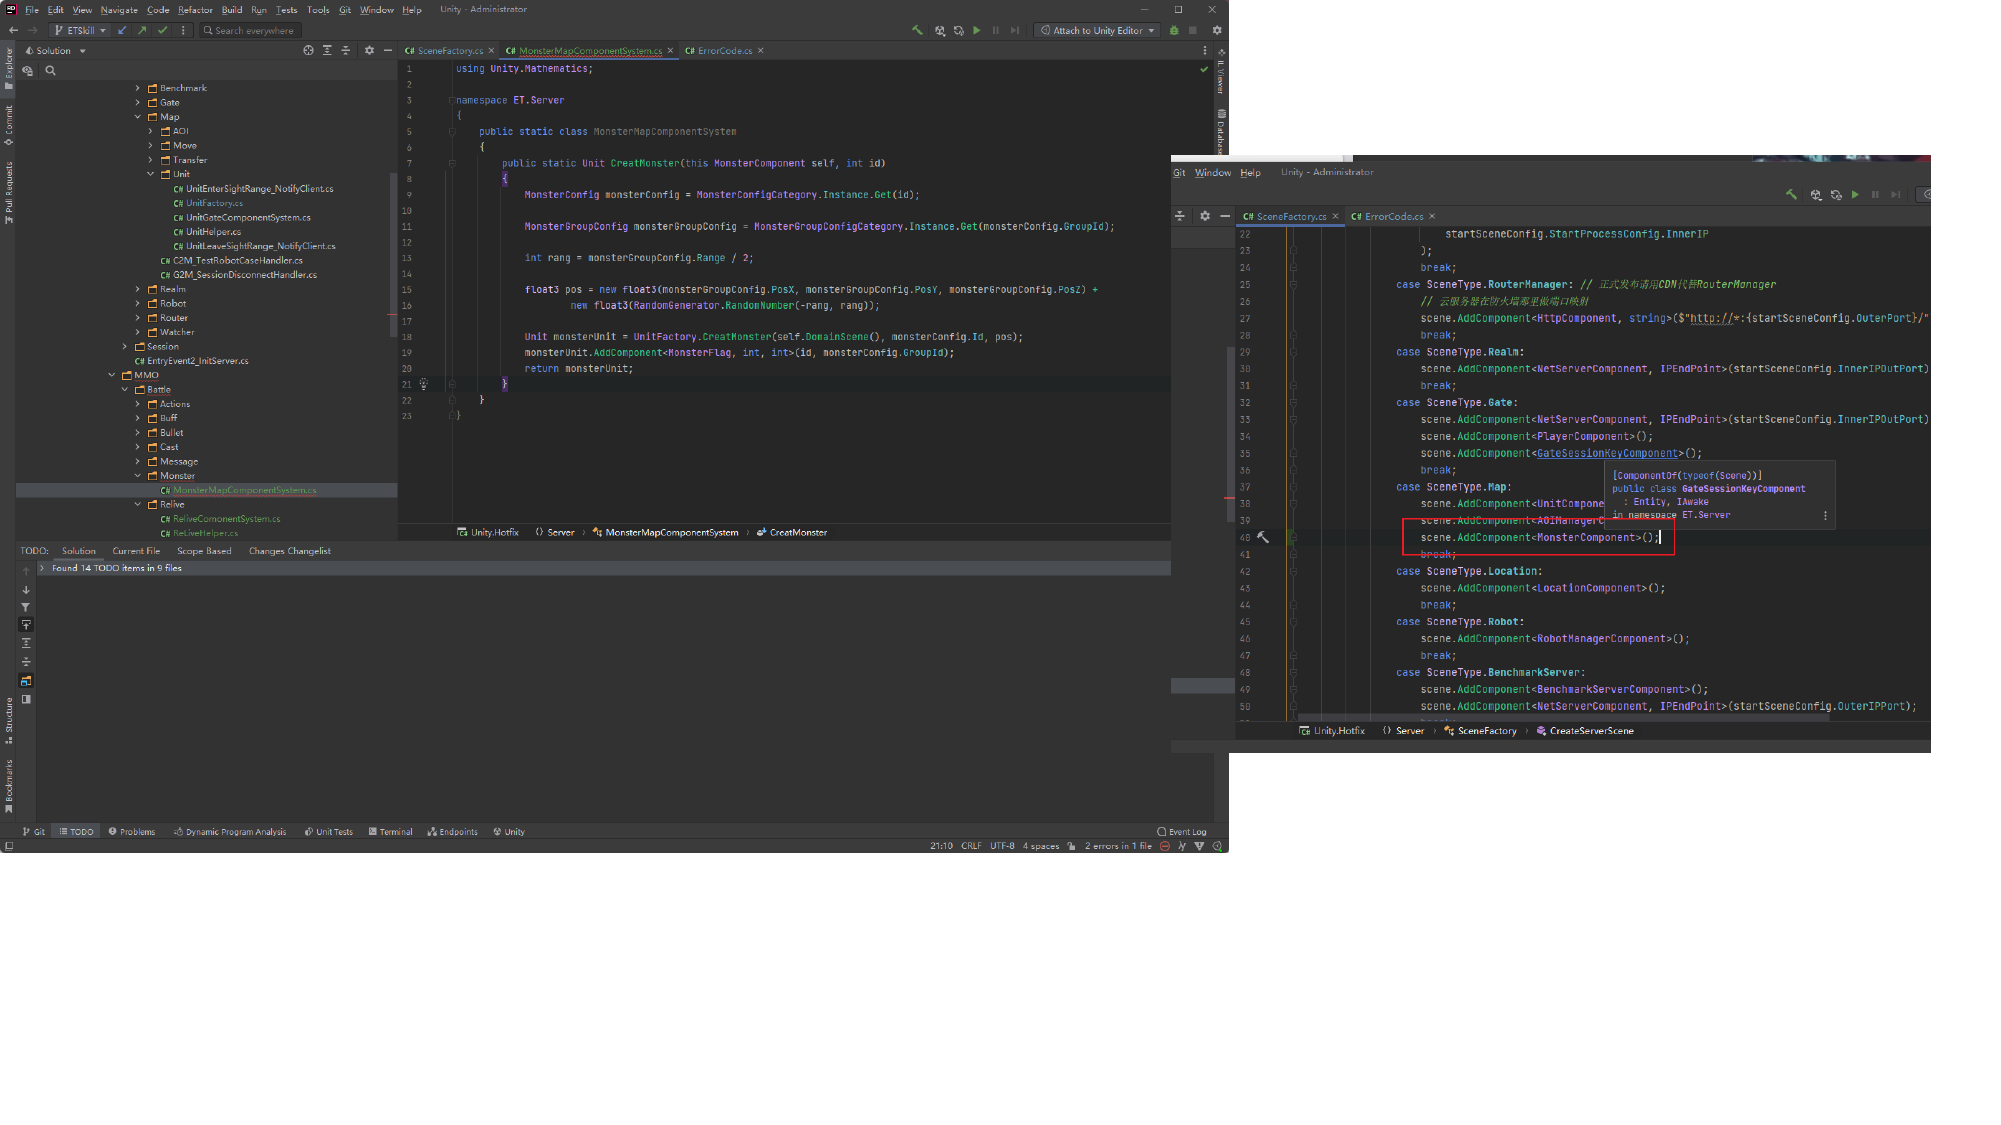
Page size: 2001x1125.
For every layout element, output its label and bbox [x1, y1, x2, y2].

picture [0, 0, 1931, 853]
